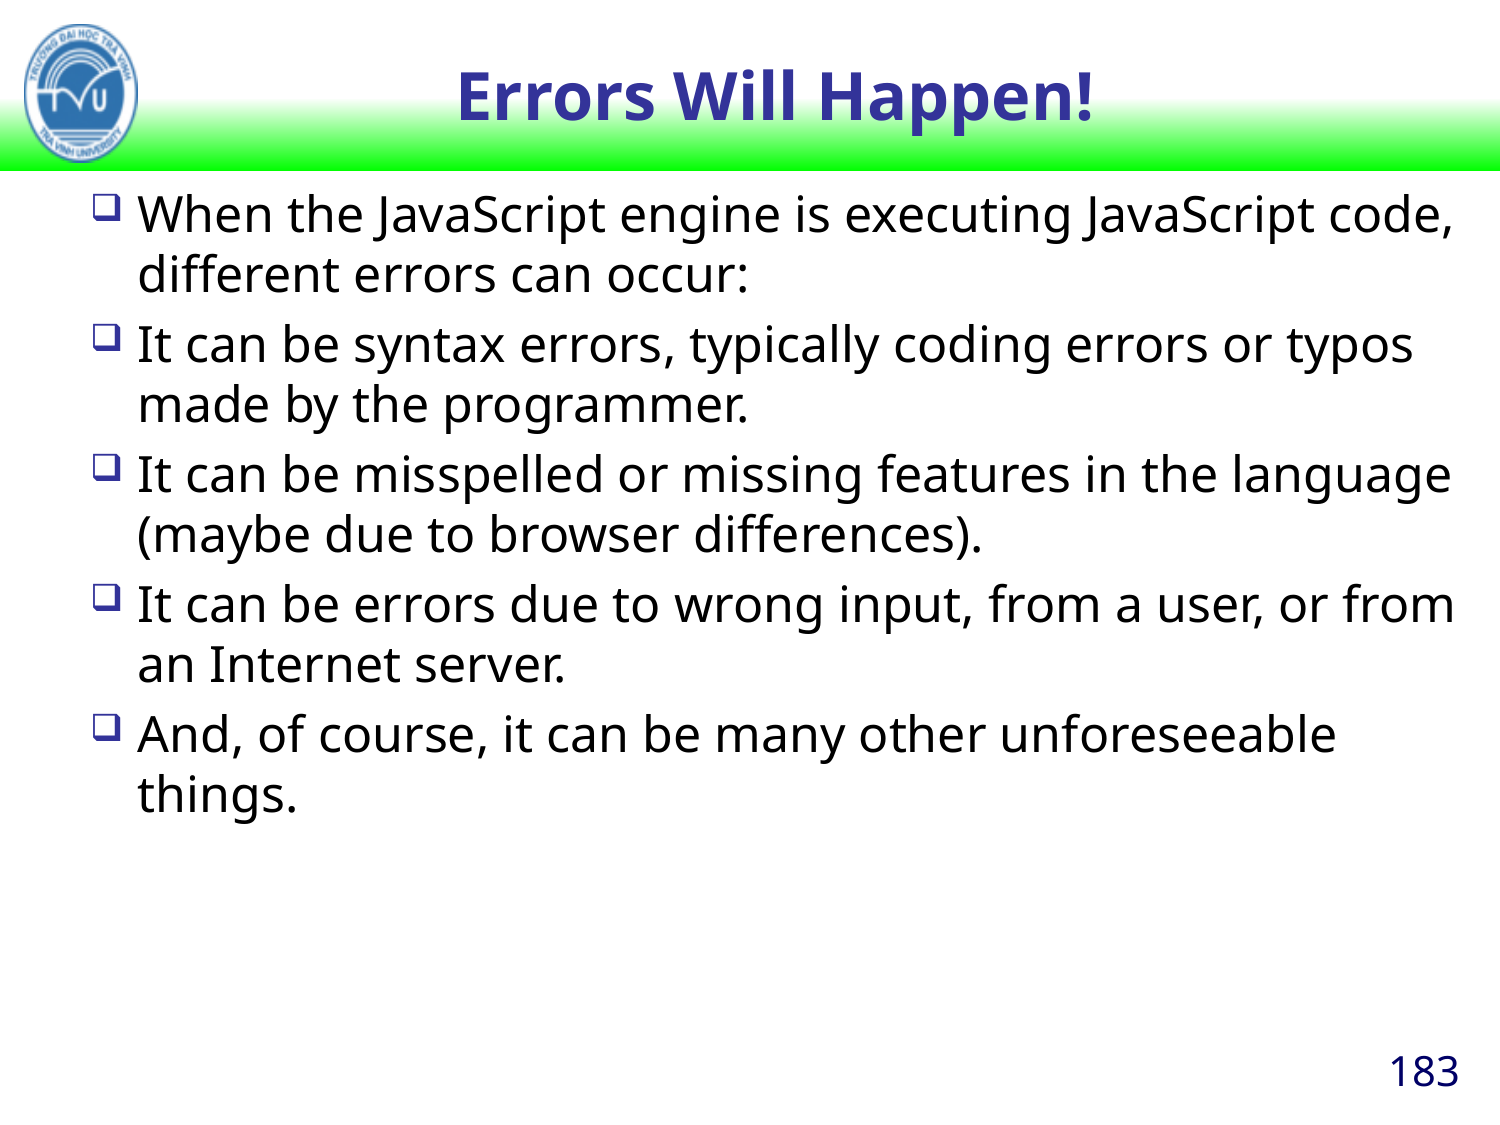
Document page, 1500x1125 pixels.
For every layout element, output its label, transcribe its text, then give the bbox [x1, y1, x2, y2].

title Errors Will Happen! [74, 24, 1476, 163]
picture [24, 24, 74, 163]
list When the JavaScript engine is executing JavaScript code, different errors can occur: It can be syntax errors, typically coding errors or typos made by the programmer. It can be misspelled or missing features in the language (maybe due to browser differences). It can be errors due to wrong input, from a user, or from an Internet server. And, of course, it can be many other unforeseeable things. [74, 174, 1476, 1051]
slide_number 183 [1312, 1037, 1476, 1101]
